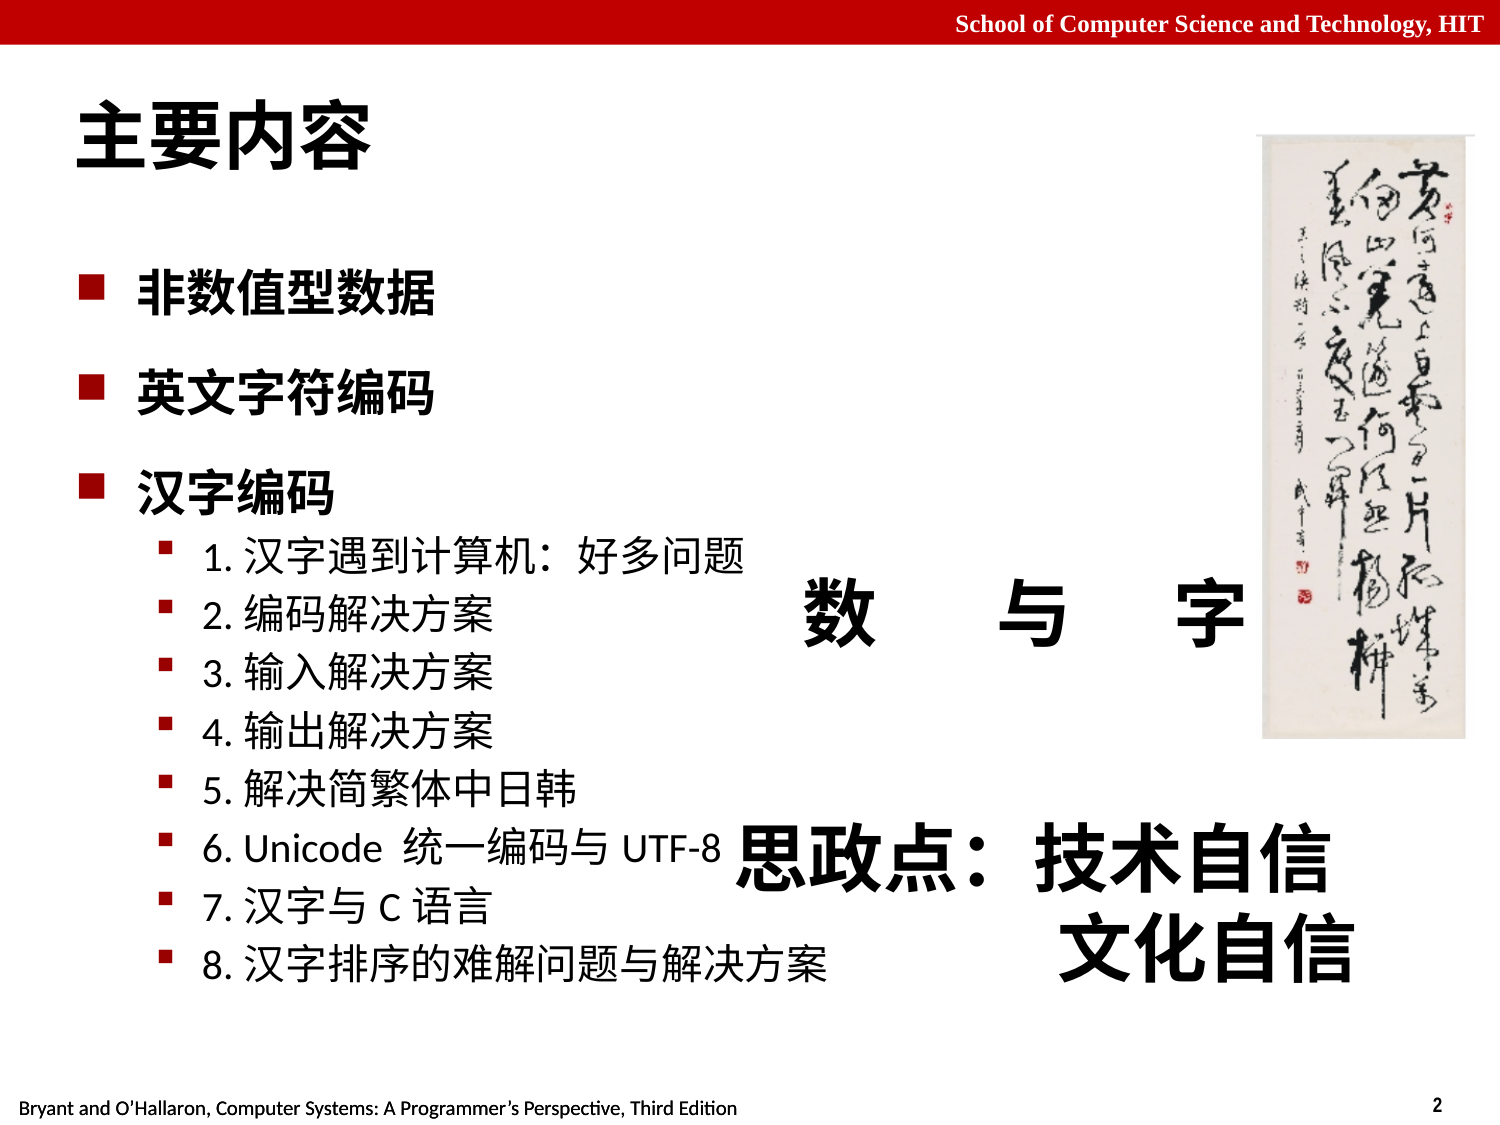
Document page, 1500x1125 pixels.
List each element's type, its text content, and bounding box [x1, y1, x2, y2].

text_box 思政点：技术自信 文化自信 [718, 839, 1382, 965]
title 主要内容 [58, 71, 1500, 197]
picture [1255, 124, 1476, 739]
text_box 数 与 字 [787, 548, 1250, 674]
list 非数值型数据 英文字符编码 汉字编码 1.汉字遇到计算机：好多问题 2.编码解决方案 3.输入解决方案 4.输出解决方案 5.解决简繁体中日韩 6. Unicode 统一编码与UTF-8 7.汉字与C语言 8.汉字排序的难解问题与解决方案 [64, 223, 1476, 1040]
